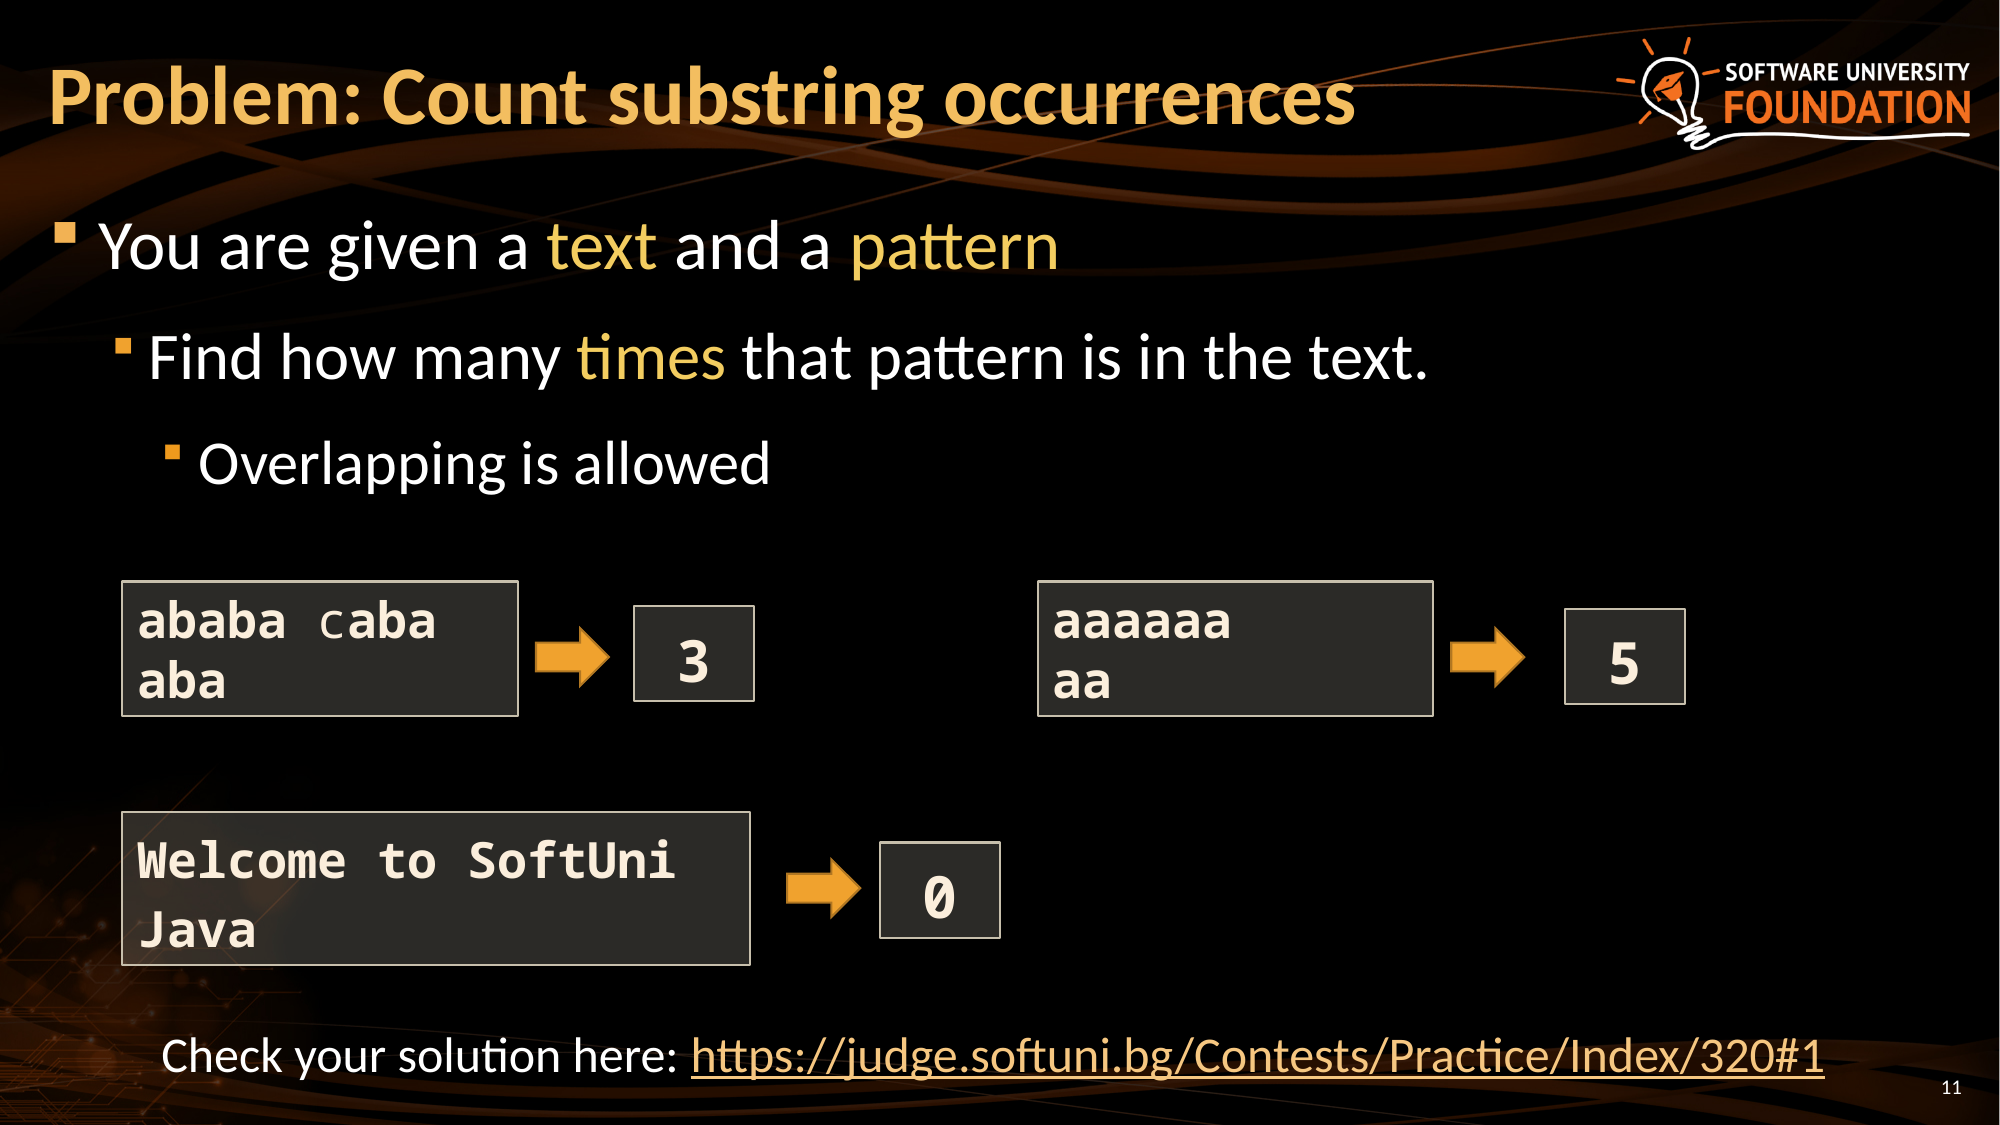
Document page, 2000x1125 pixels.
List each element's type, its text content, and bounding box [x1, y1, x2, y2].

text_box 3 [634, 606, 754, 702]
text_box 0 [879, 842, 1000, 938]
text_box ababa caba aba [122, 581, 518, 717]
text_box Check your solution here: https://judge.softuni.bg/Contests/Practice/Index/320#1 [124, 1015, 1863, 1091]
title Problem: Count substring occurrences [30, 6, 1602, 189]
text_box 5 [1564, 608, 1685, 704]
picture [0, 0, 2000, 1125]
text_box [1450, 625, 1526, 689]
list You are given a text and a pattern Find how many times that pattern is in the text. Overlapping is allowed [31, 188, 1968, 1103]
text_box Welcome to SoftUni Java [122, 812, 750, 966]
text_box [534, 625, 611, 689]
text_box aaaaaa aa [1037, 581, 1434, 717]
text_box [786, 856, 862, 920]
